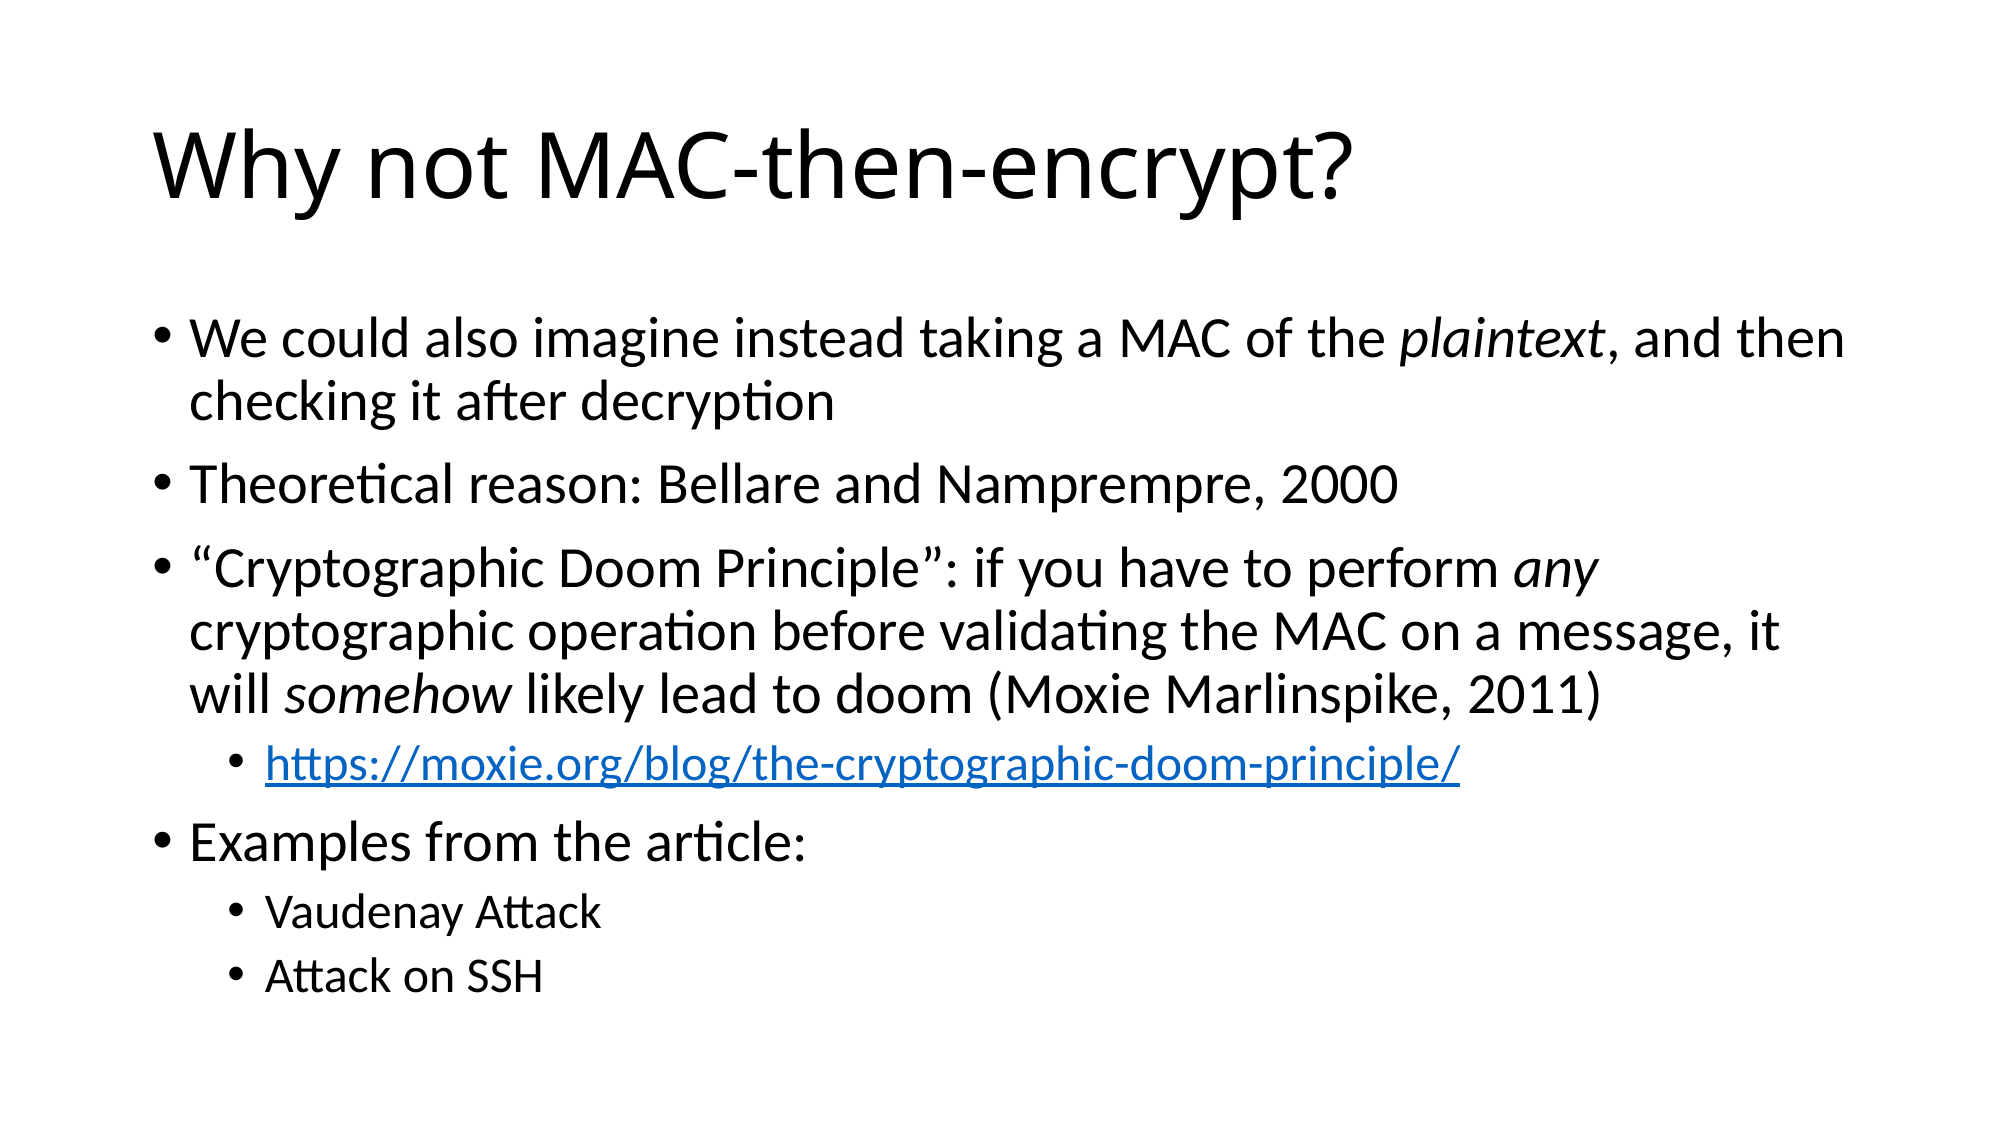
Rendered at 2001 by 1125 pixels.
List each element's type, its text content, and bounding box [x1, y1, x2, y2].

list We could also imagine instead taking a MAC of the plaintext, and then checking it after decryption Theoretical reason: Bellare and Namprempre, 2000 “Cryptographic Doom Principle”: if you have to perform any cryptographic operation before validating the MAC on a message, it will somehow likely lead to doom (Moxie Marlinspike, 2011) https://moxie.org/blog/the-cryptographic-doom-principle/ Examples from the article: Vaudenay Attack Attack on SSH [137, 299, 1863, 1014]
title Why not MAC-then-encrypt? [137, 59, 1863, 278]
